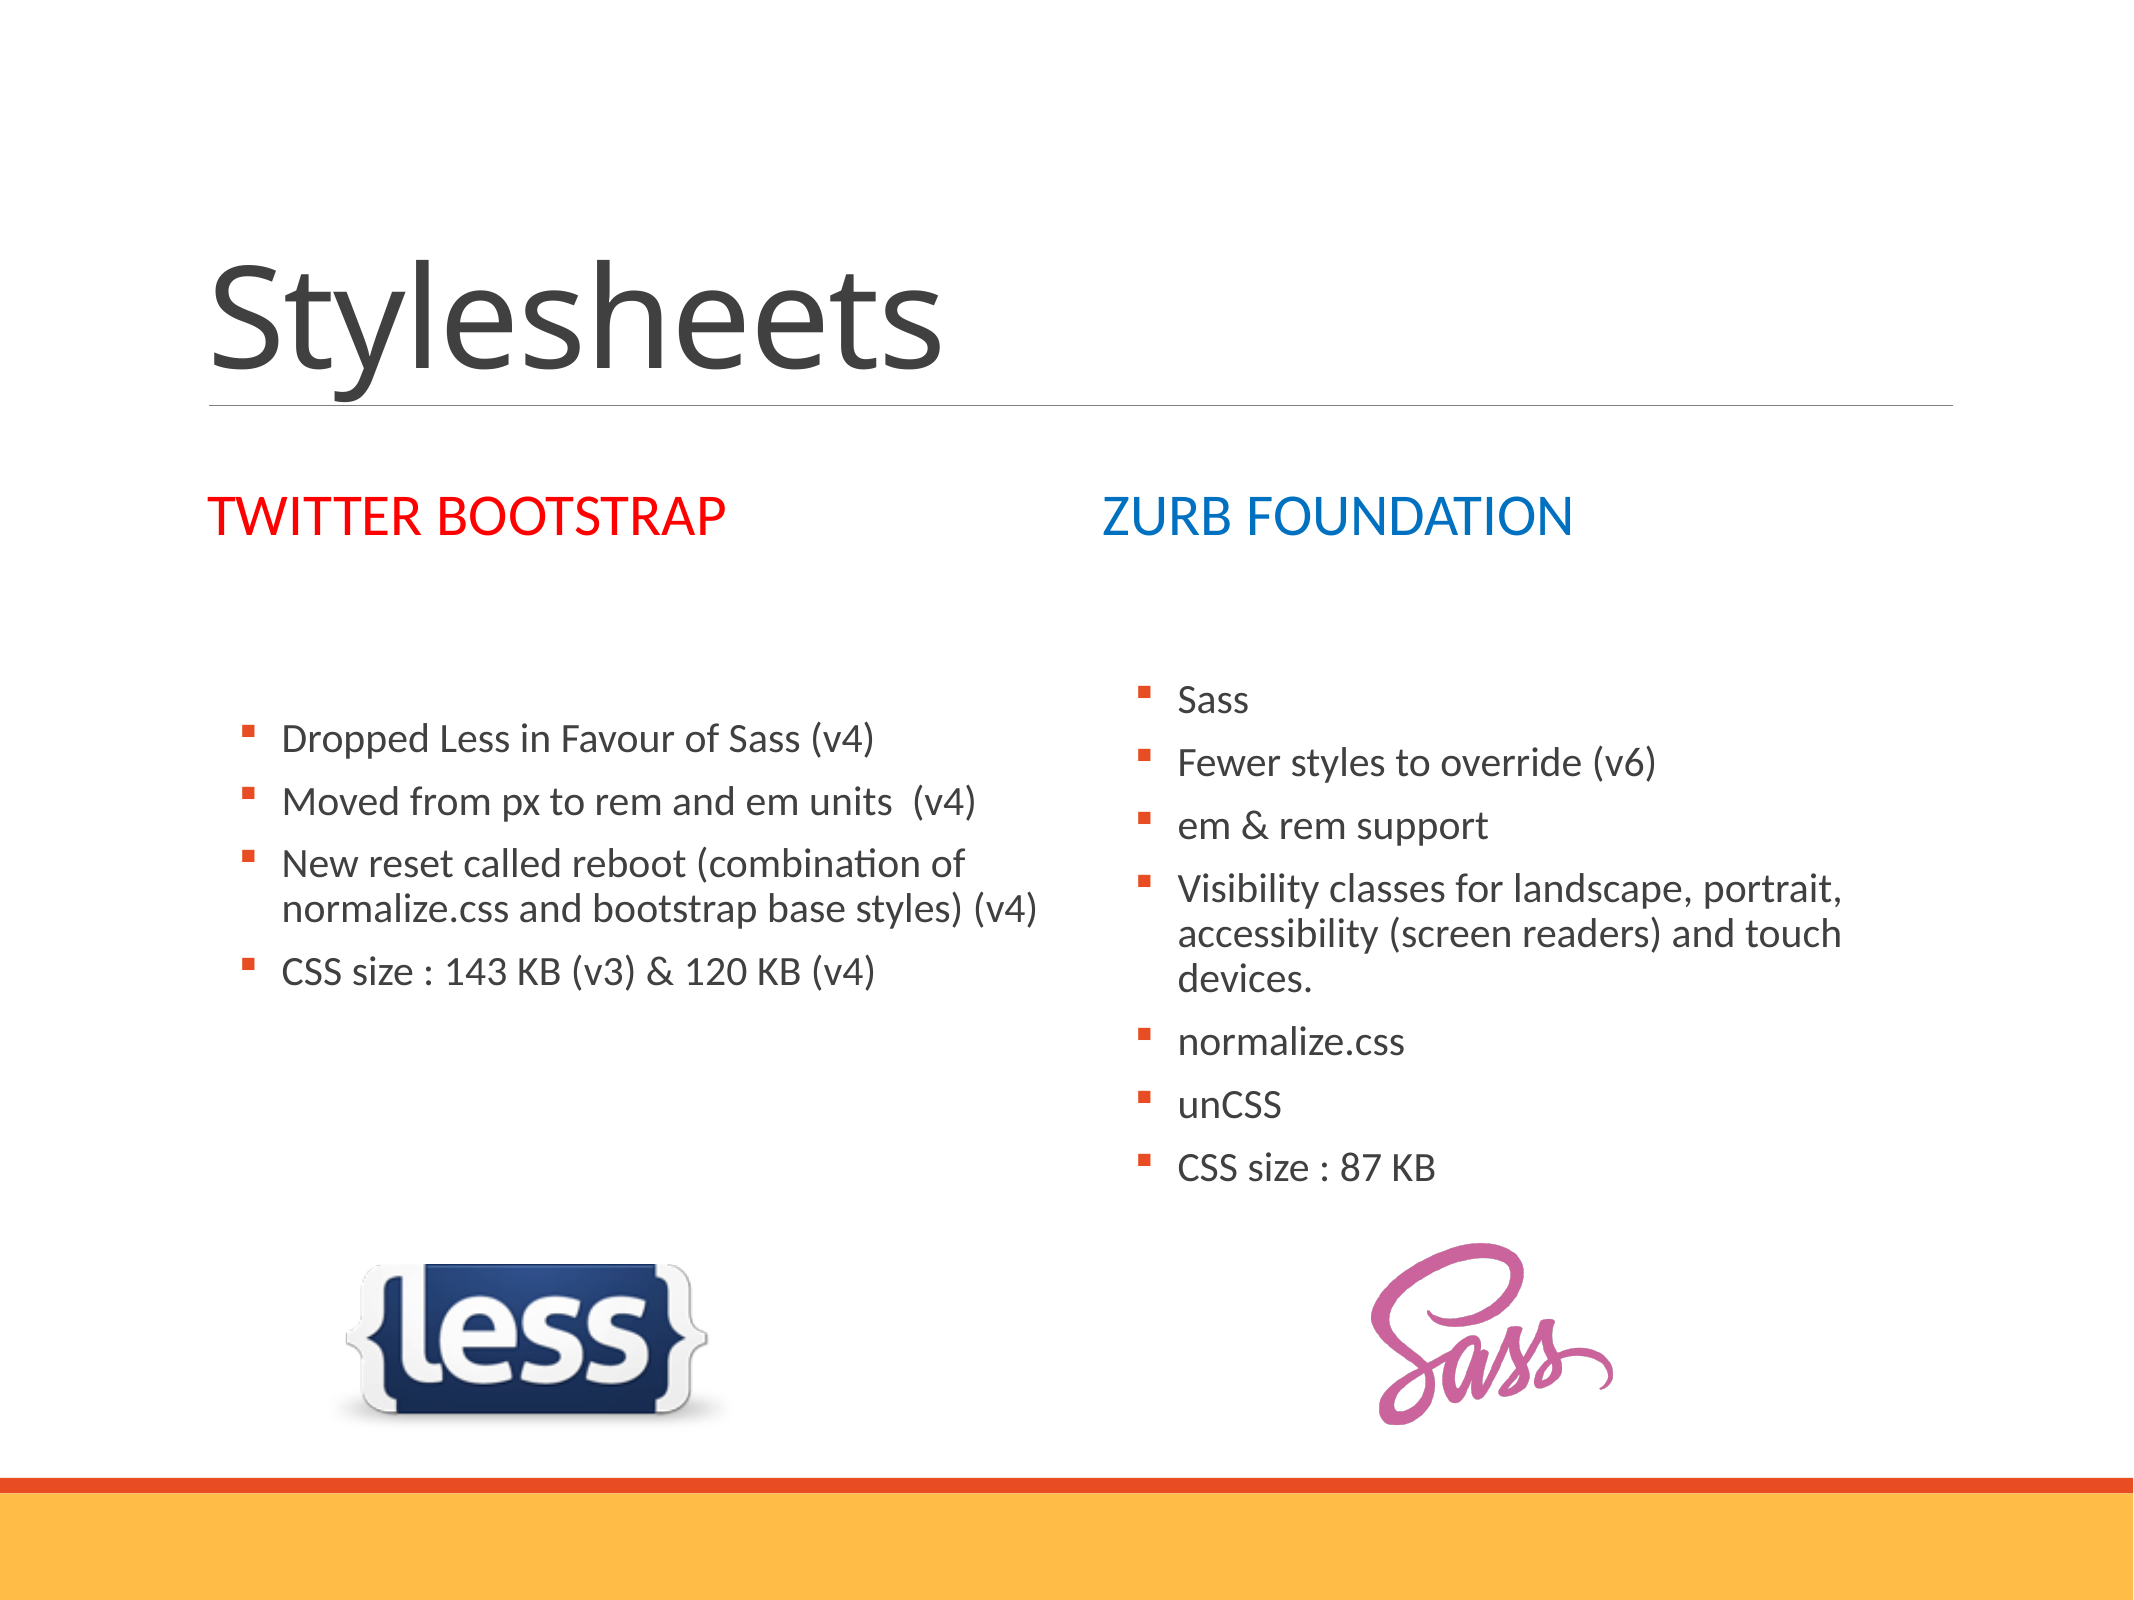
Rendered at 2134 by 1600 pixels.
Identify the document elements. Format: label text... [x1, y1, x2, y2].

picture [323, 1263, 740, 1434]
title Stylesheets [191, 66, 1952, 406]
list Dropped Less in Favour of Sass (v4) Moved from px to rem and em units (v4) New reset called reboot (combination of normalize.css and bootstrap base styles) (v4) CSS size : 143 KB (v3) & 120 KB (v4) [191, 602, 1056, 1370]
picture [1370, 1243, 1613, 1426]
list Sass Fewer styles to override (v6) em & rem support Visibility classes for landscape, portrait, accessibility (screen readers) and touch devices. normalize.css unCSS CSS size : 87 KB [1087, 602, 1952, 1370]
list Zurb Foundation [1087, 430, 1952, 602]
list Twitter Bootstrap [191, 430, 1056, 602]
